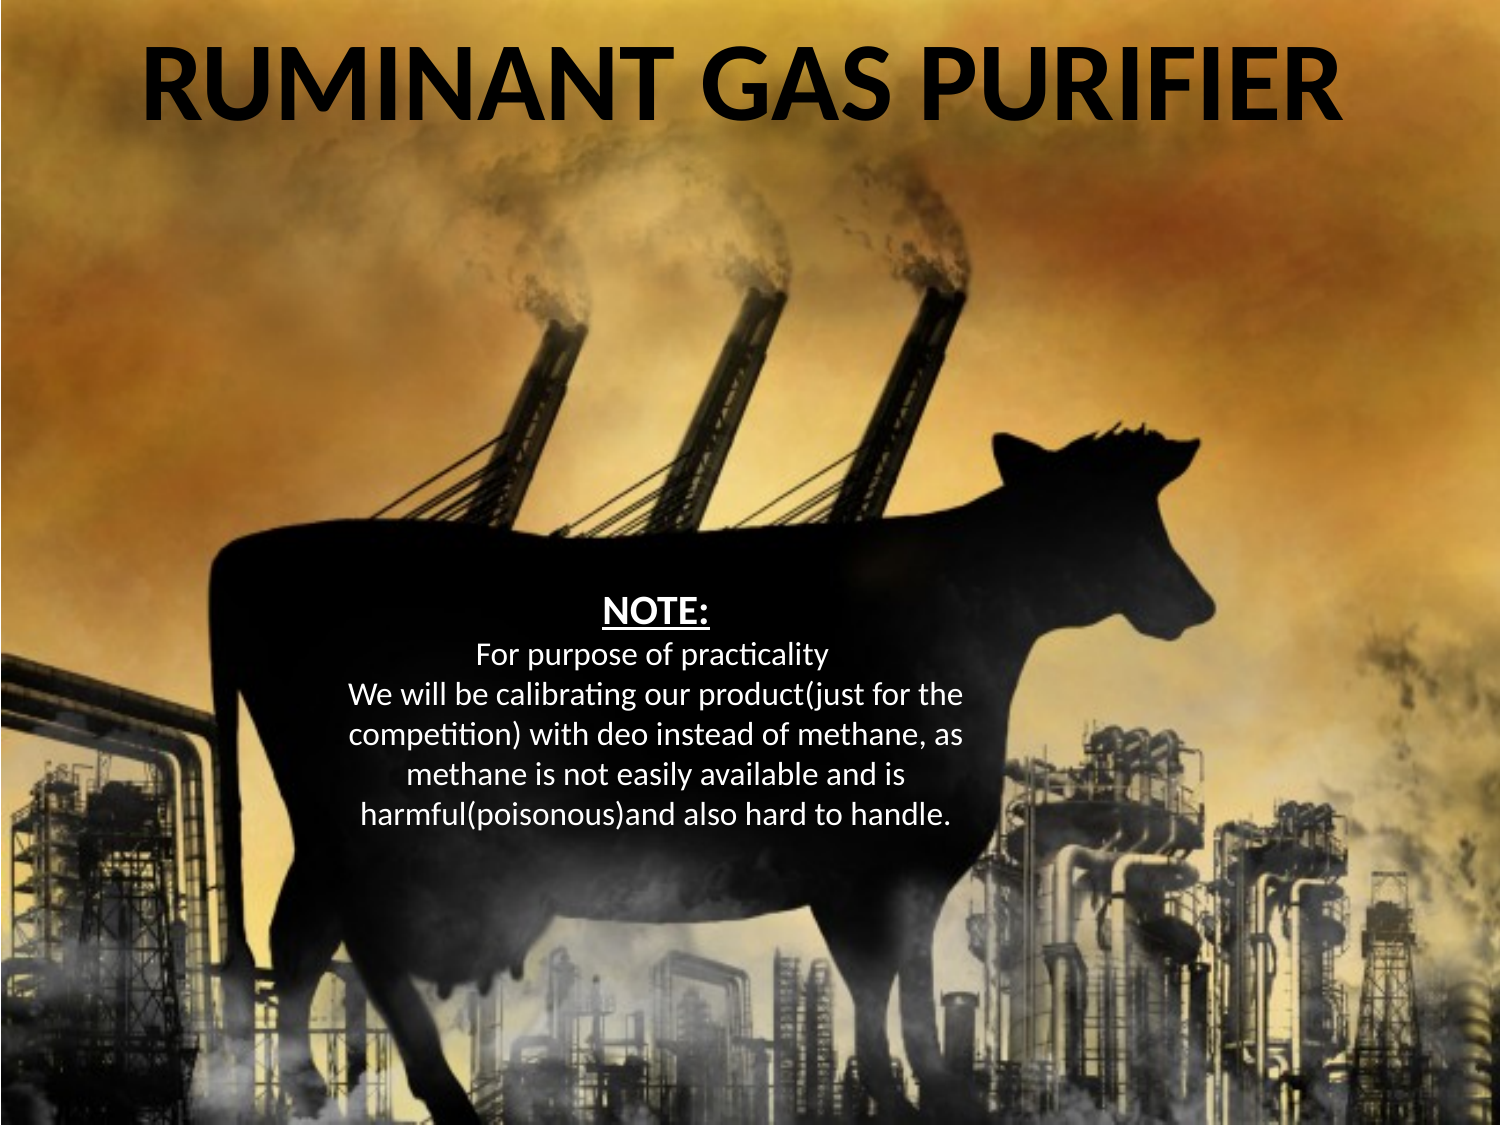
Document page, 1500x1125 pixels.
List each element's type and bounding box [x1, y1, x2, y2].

list [0, 0, 1500, 1125]
